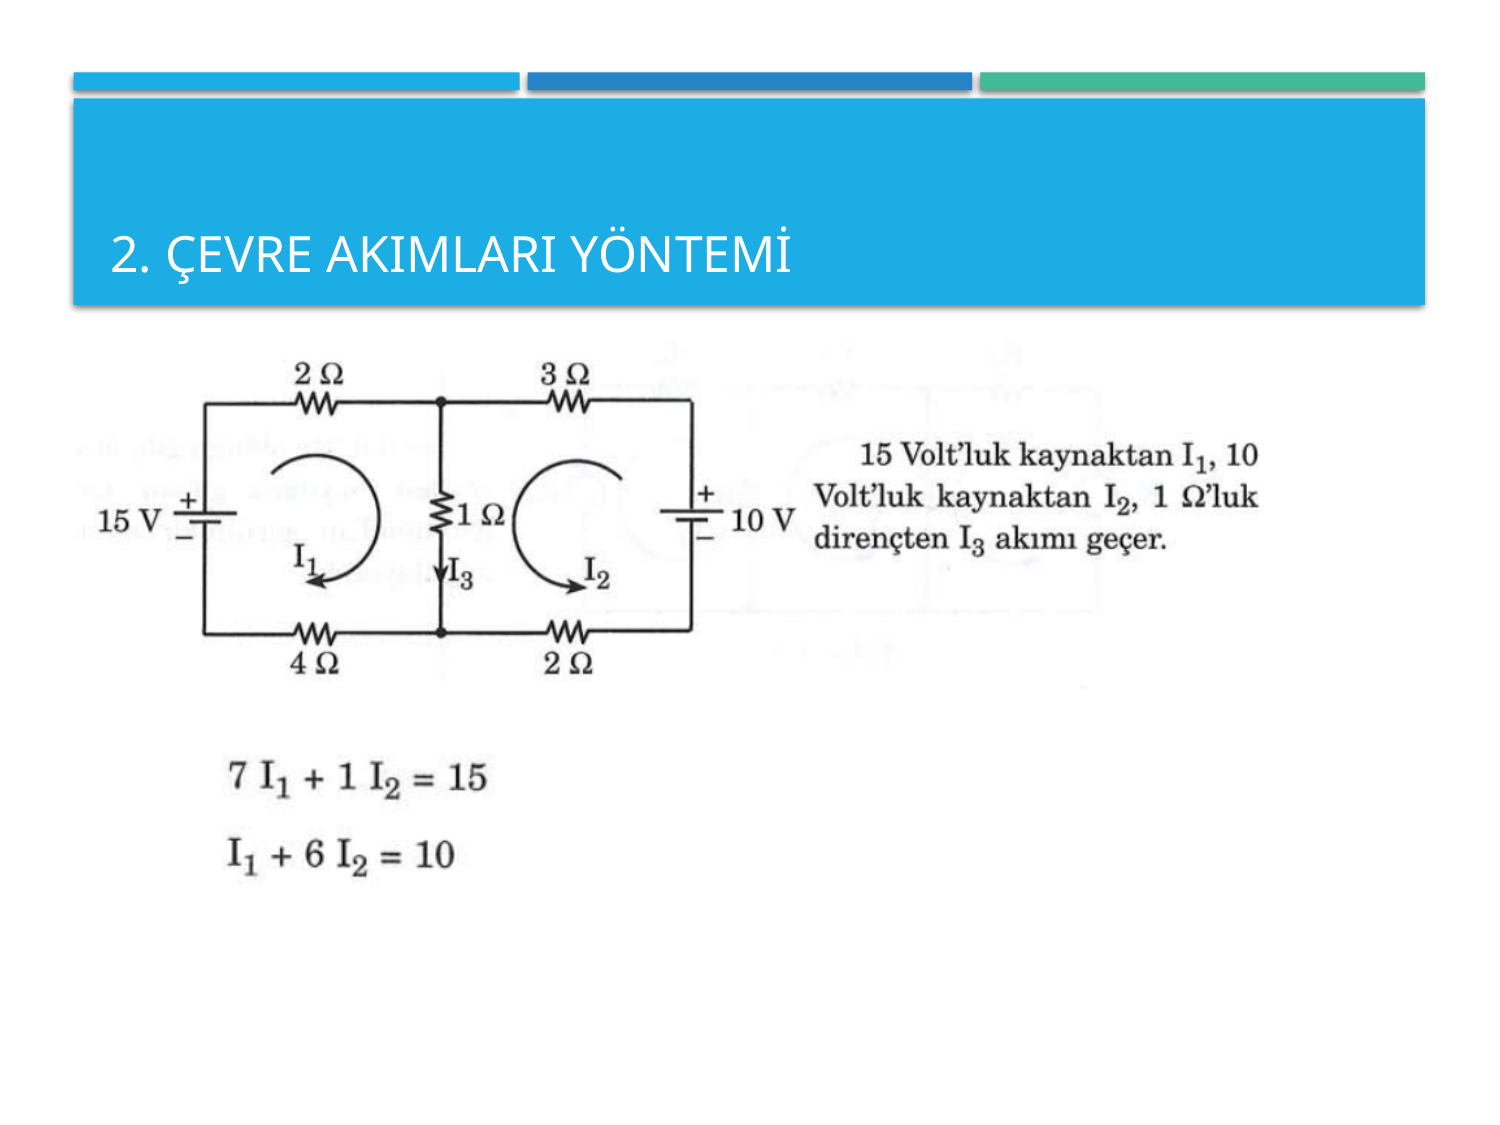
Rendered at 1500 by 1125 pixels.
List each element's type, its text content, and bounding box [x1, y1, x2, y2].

title 2. Çevre akımları yöntemi [95, 112, 1406, 291]
picture [74, 338, 1274, 690]
picture [180, 737, 508, 900]
